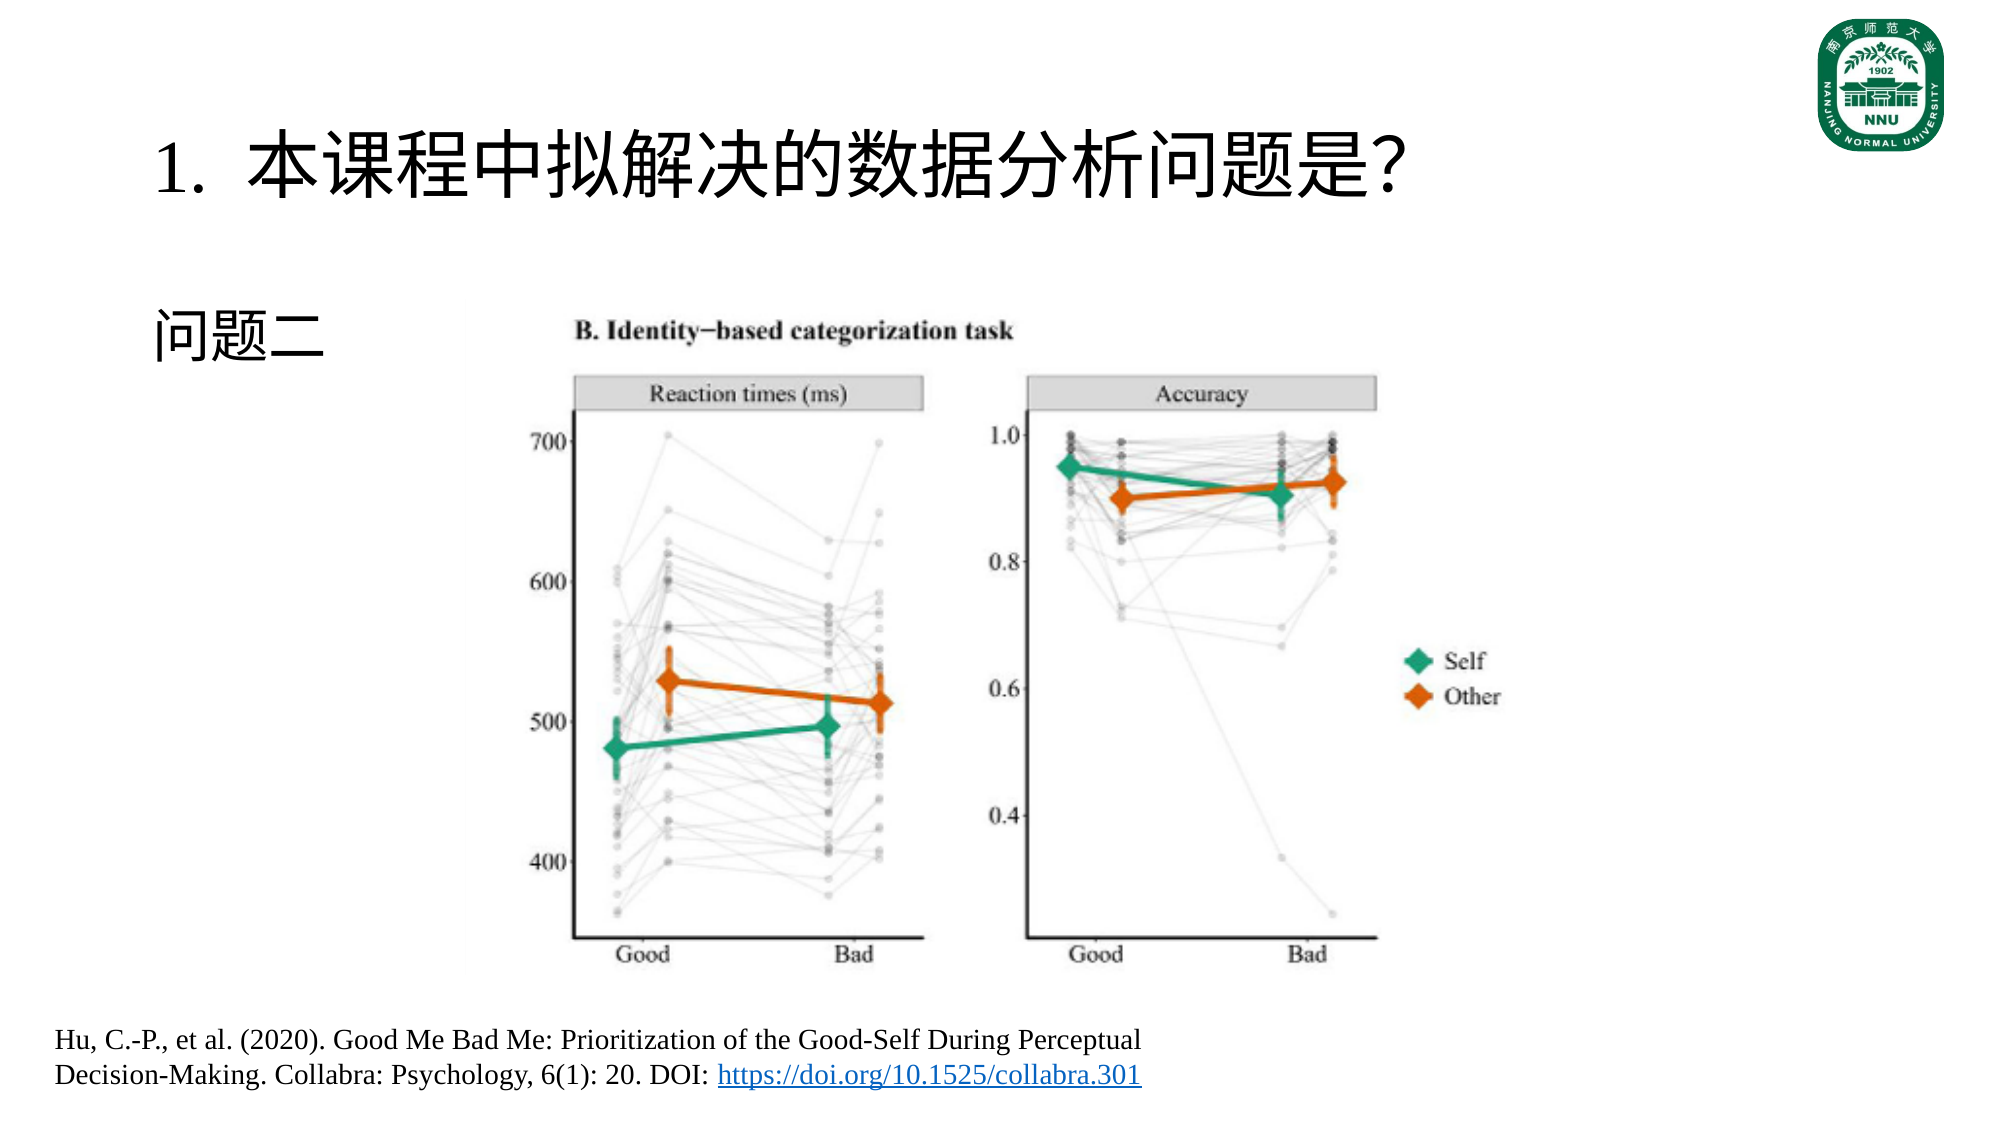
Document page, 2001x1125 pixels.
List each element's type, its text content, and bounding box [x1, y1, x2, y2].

picture [1817, 18, 1944, 152]
list 问题二 [137, 299, 794, 1013]
title 1. 本课程中拟解决的数据分析问题是？ [137, 59, 1863, 278]
picture [465, 299, 1523, 975]
text_box Hu, C.-P., et al. (2020). Good Me Bad Me: Prioritization of the Good-Self During Perceptual Decision-Making. Collabra: Psychology, 6(1): 20. DOI: https://doi.org/10.1525/collabra.301 [39, 1013, 1256, 1098]
